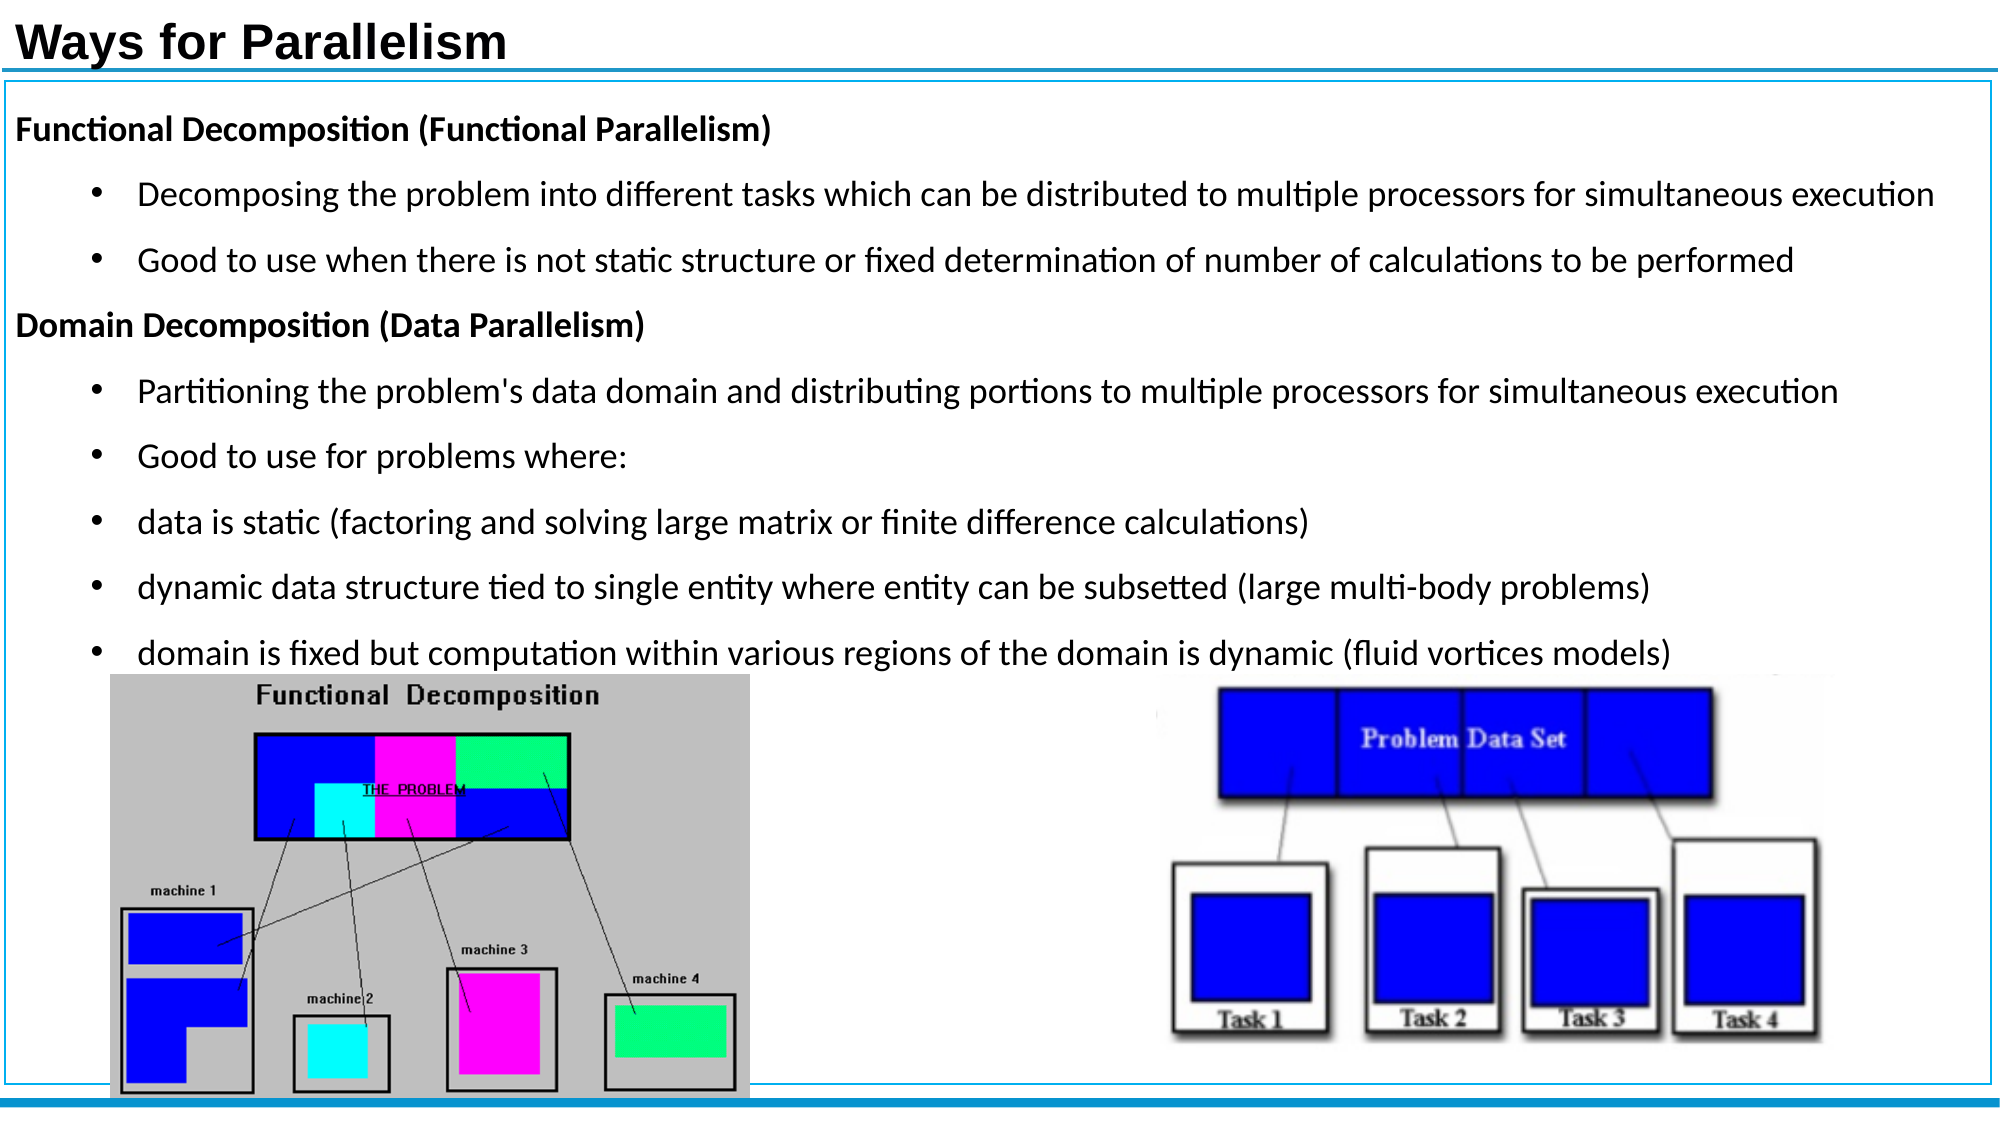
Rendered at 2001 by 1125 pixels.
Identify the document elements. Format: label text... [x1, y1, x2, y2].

picture [110, 674, 750, 1097]
text_box [4, 80, 1992, 1085]
picture [1156, 674, 1835, 1057]
text_box Ways for Parallelism [12, 9, 1266, 70]
text_box [0, 1098, 2000, 1108]
text_box Functional Decomposition (Functional Parallelism) Decomposing the problem into different tasks which can be distributed to multiple processors for simultaneous execution Good to use when there is not static structure or fixed determination of number of calculations to be performed Domain Decomposition (Data Parallelism) Partitioning the problem's data domain and distributing portions to multiple processors for simultaneous execution Good to use for problems where: data is static (factoring and solving large matrix or finite difference calculations) dynamic data structure tied to single entity where entity can be subsetted (large multi-body problems) domain is fixed but computation within various regions of the domain is dynamic (fluid vortices models) [15, 82, 1983, 673]
